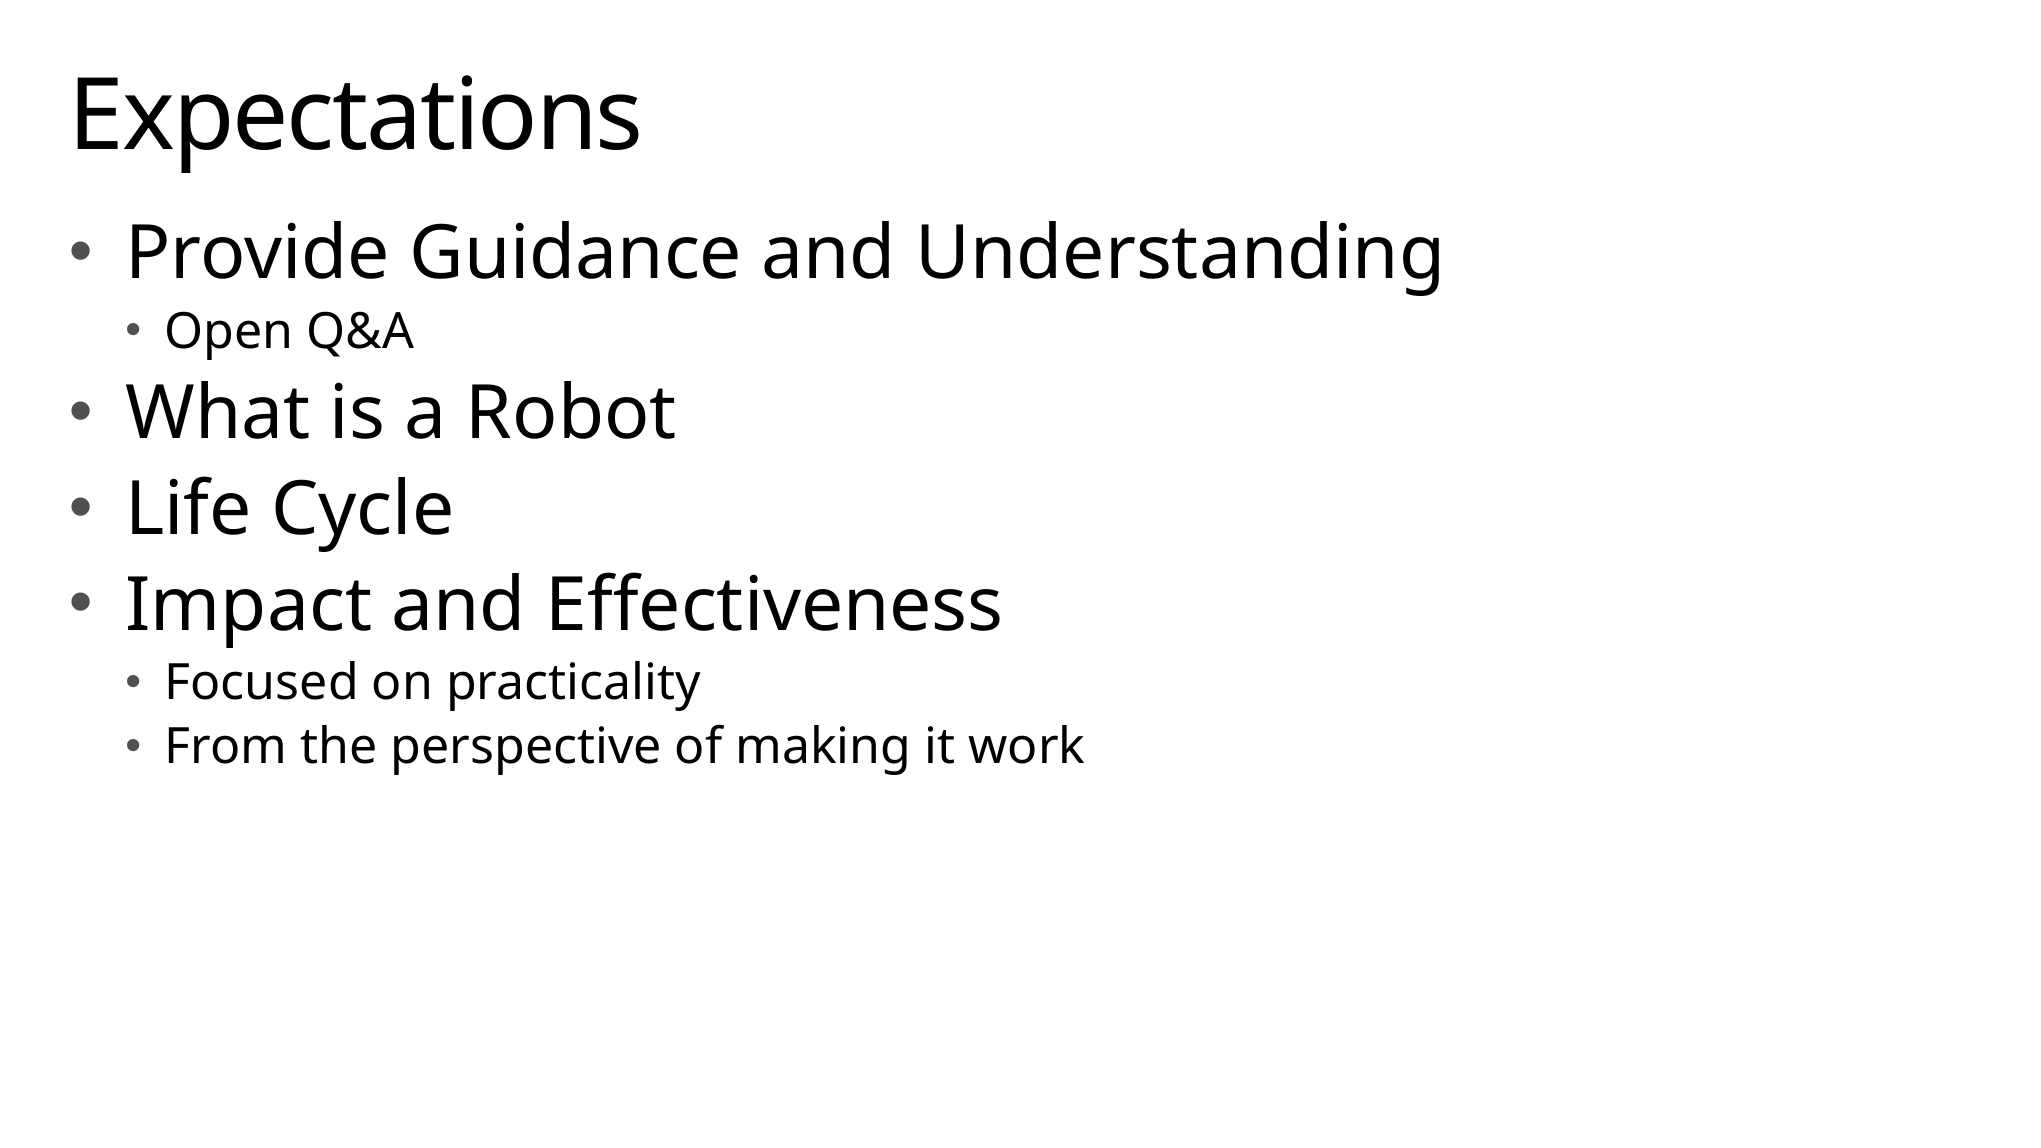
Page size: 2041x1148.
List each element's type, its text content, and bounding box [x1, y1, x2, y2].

title Expectations [45, 48, 1996, 199]
list Provide Guidance and Understanding Open Q&A What is a Robot Life Cycle Impact and Effectiveness Focused on practicality From the perspective of making it work [45, 199, 1996, 811]
